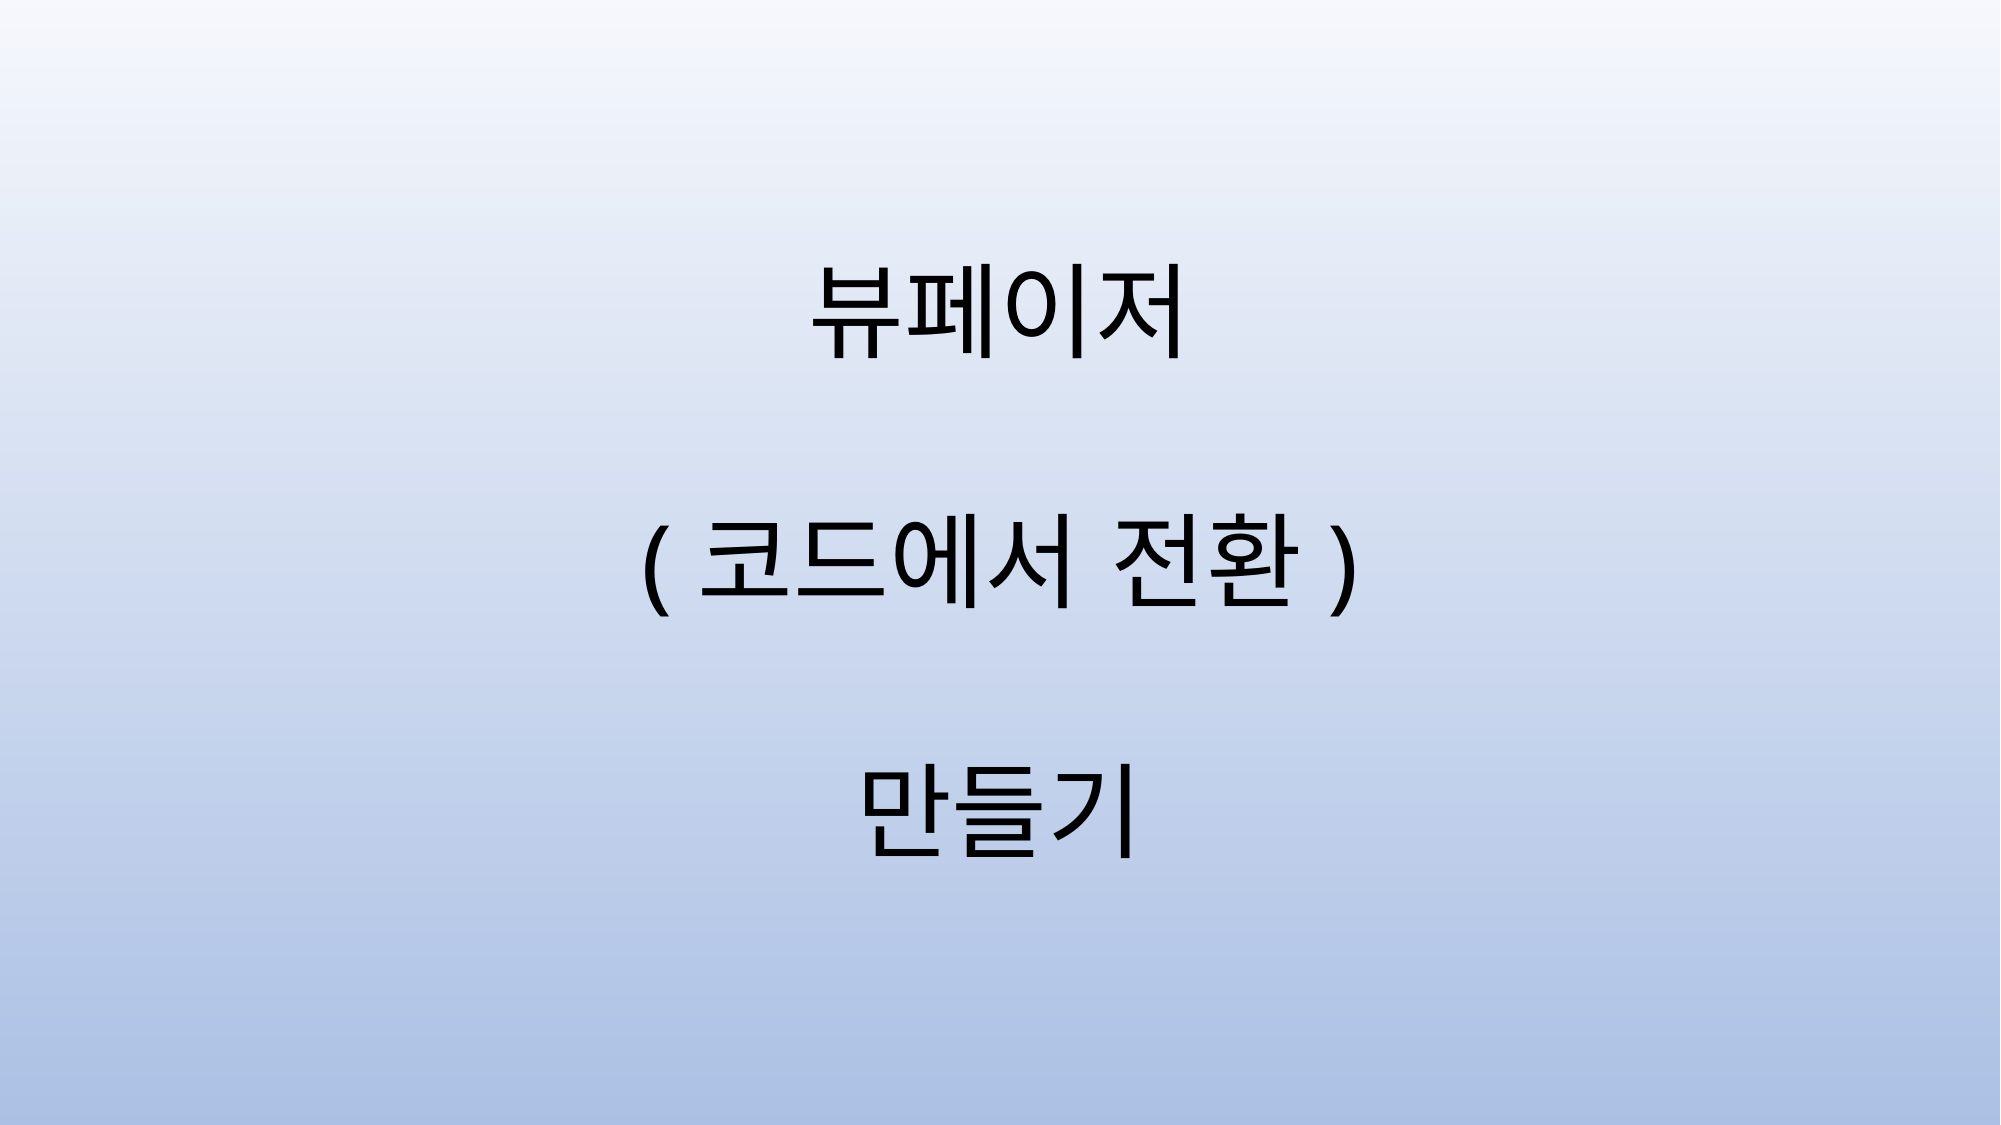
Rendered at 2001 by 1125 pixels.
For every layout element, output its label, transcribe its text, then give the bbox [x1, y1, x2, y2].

text_box 뷰페이저 (코드에서 전환) 만들기 [443, 239, 1557, 879]
